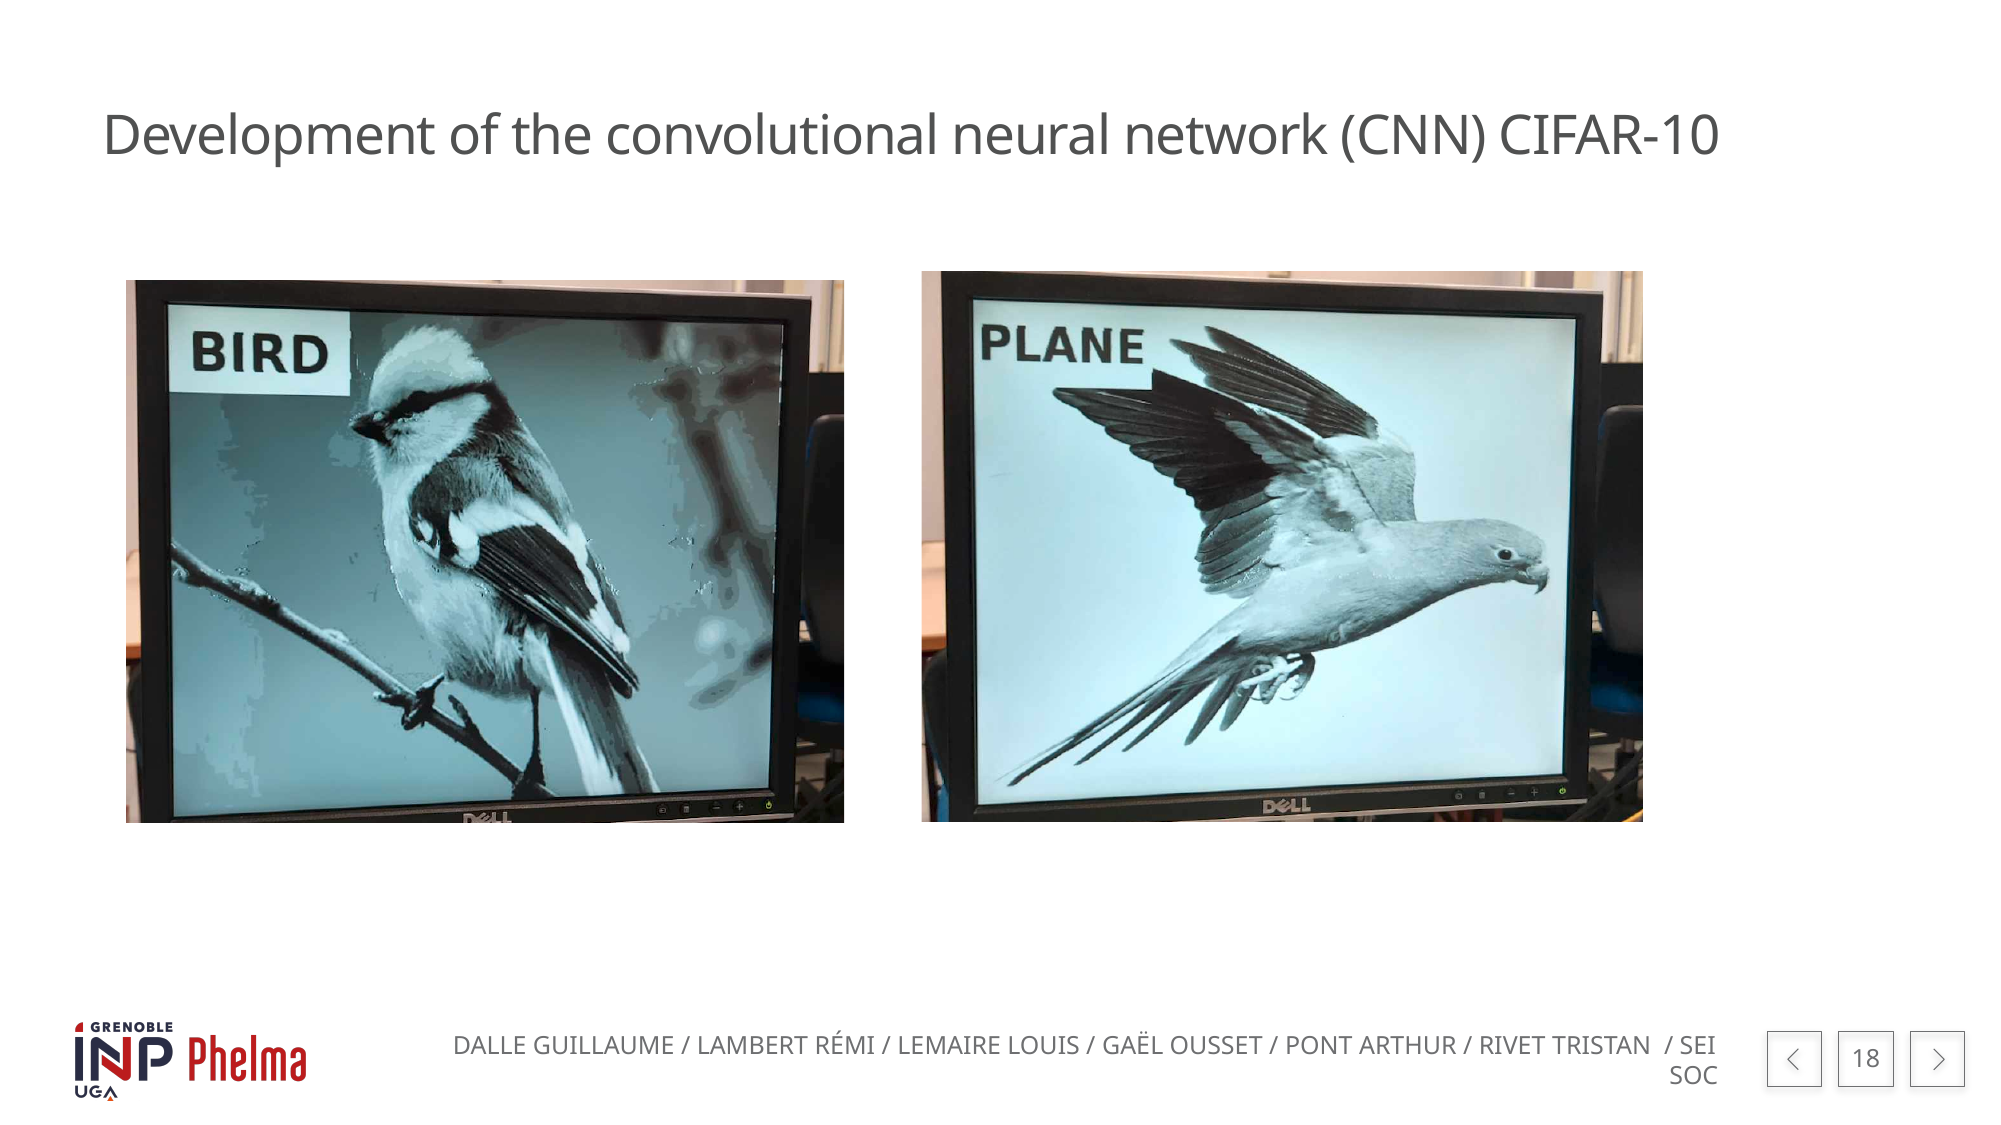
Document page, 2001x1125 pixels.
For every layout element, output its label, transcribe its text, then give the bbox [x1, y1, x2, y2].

title Development of the convolutional neural network (CNN) CIFAR-10 [102, 95, 1896, 180]
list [125, 280, 845, 823]
picture [75, 1022, 306, 1101]
picture [921, 271, 1646, 823]
